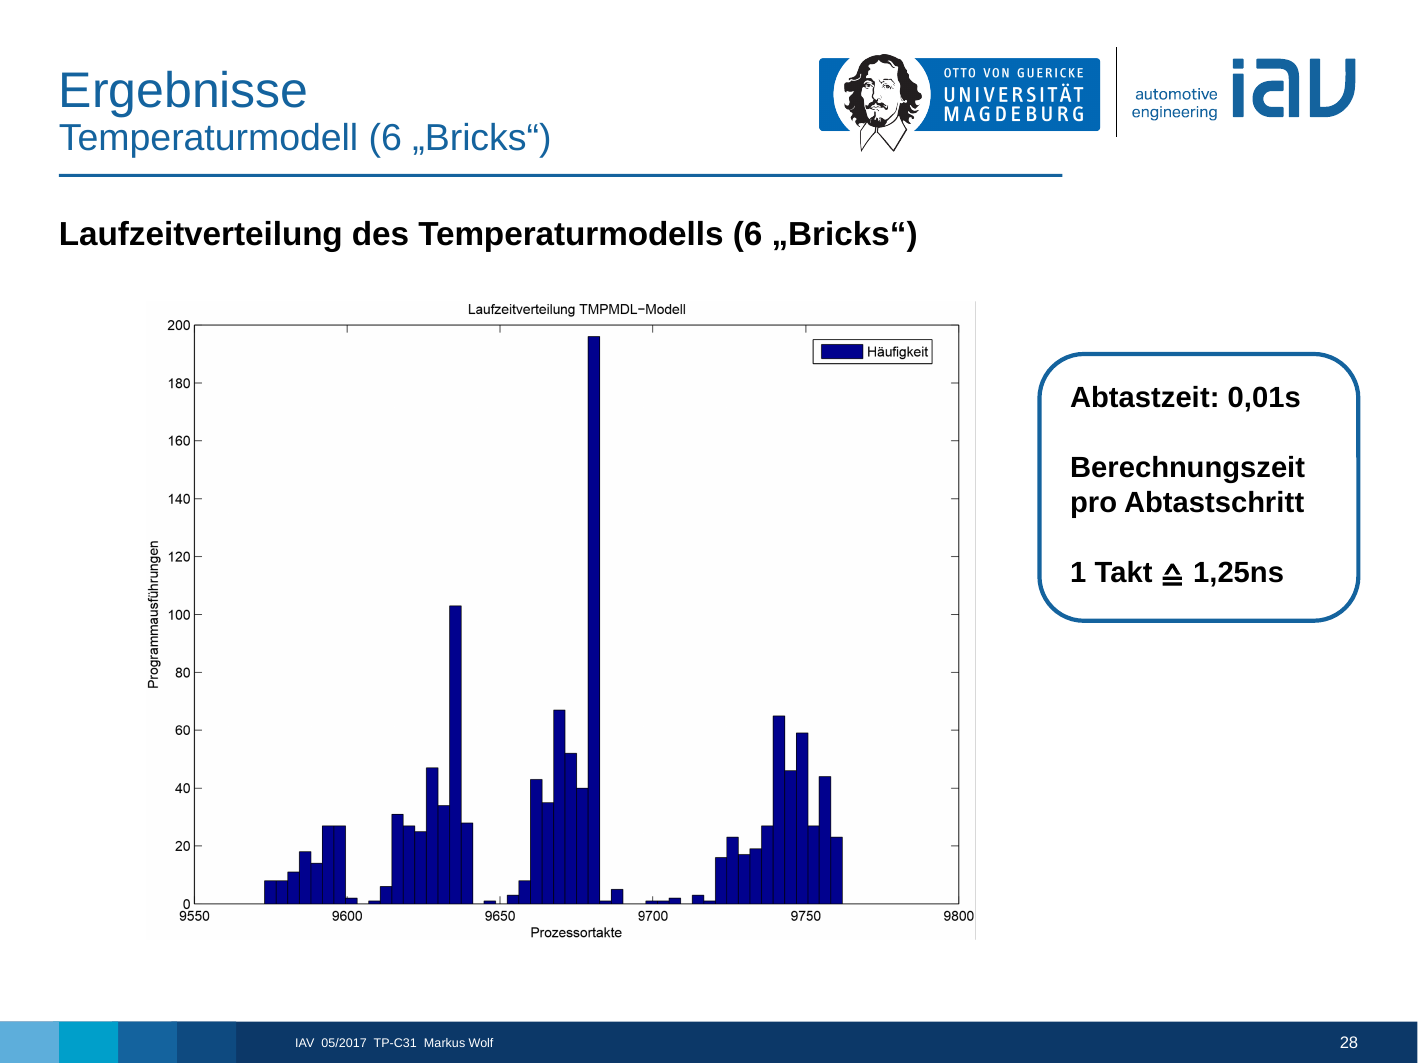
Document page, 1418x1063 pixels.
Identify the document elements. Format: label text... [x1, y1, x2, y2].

picture [819, 54, 1101, 152]
text_box Abtastzeit: 0,01s Berechnungszeit pro Abtastschritt 1 Takt ≙ 1,25ns [1037, 351, 1361, 623]
title Ergebnisse Temperaturmodell (6 „Bricks“) [59, 63, 1064, 171]
list Laufzeitverteilung des Temperaturmodells (6 „Bricks“) [58, 212, 1359, 253]
footer IAV 05/2017 TP-C31 Markus Wolf [295, 1021, 827, 1063]
slide_number 28 [1316, 1021, 1359, 1063]
picture [146, 301, 976, 940]
